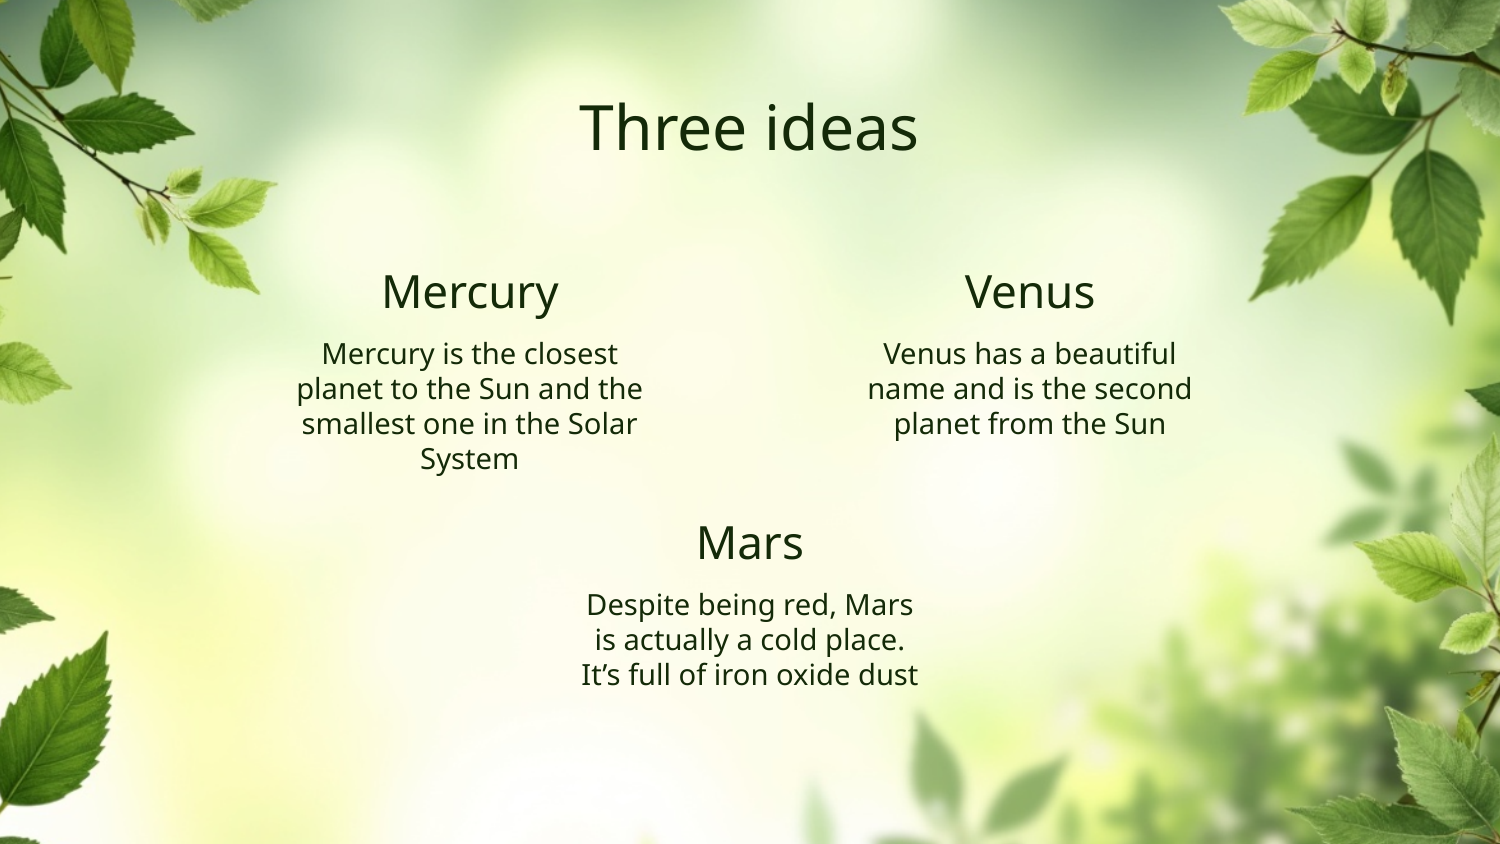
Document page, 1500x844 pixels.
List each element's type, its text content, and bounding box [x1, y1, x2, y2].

subtitle Venus has a beautiful name and is the second planet from the Sun [835, 333, 1225, 448]
subtitle Mars [557, 510, 943, 584]
picture [0, 0, 1500, 844]
subtitle Mercury is the closest planet to the Sun and the smallest one in the Solar System [275, 333, 665, 448]
subtitle Despite being red, Mars is actually a cold place. It’s full of iron oxide dust [557, 584, 943, 699]
title Three ideas [118, 72, 1382, 167]
subtitle Venus [835, 259, 1225, 333]
subtitle Mercury [275, 259, 665, 333]
